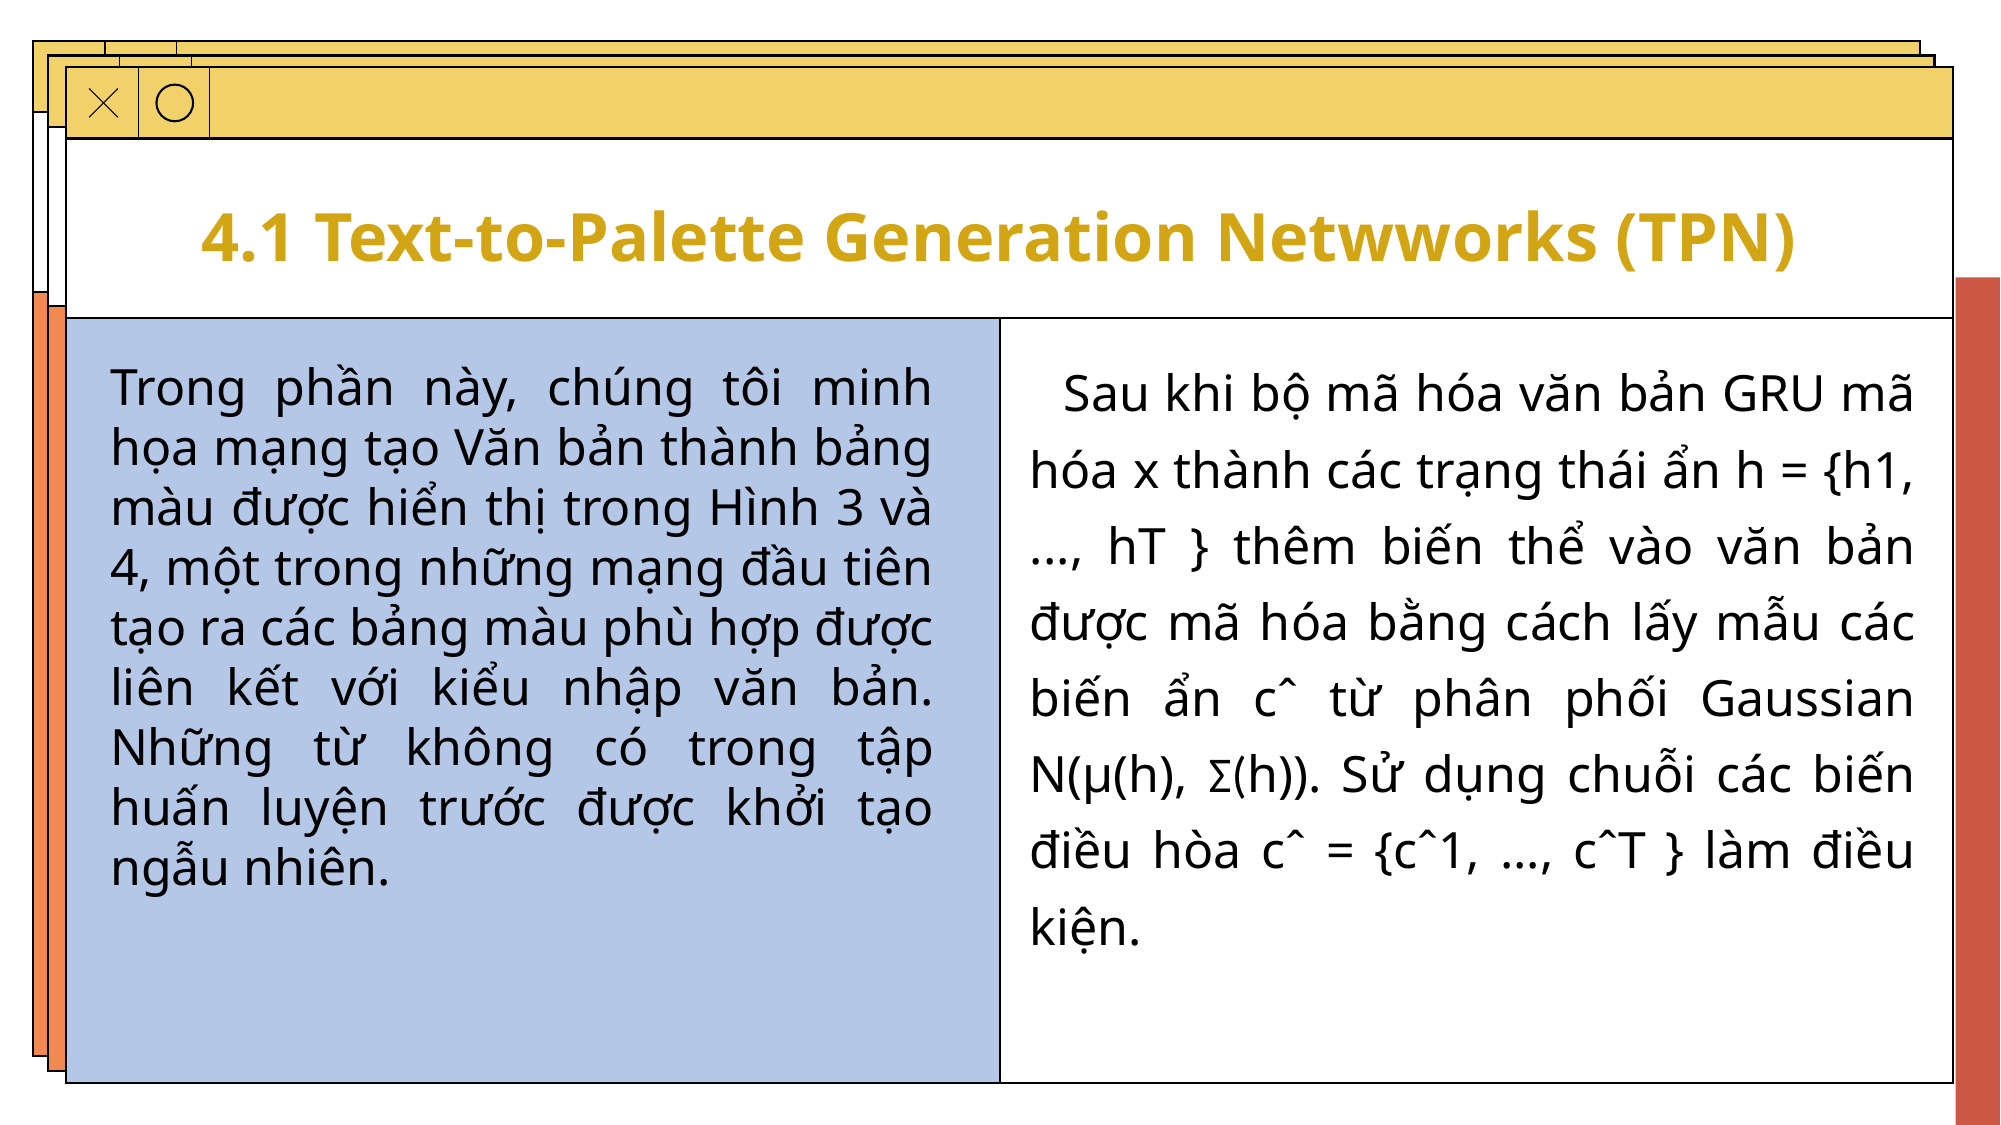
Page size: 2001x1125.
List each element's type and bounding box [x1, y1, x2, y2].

text_box [32, 40, 1920, 1057]
text_box [47, 55, 1935, 1071]
text_box [65, 67, 1953, 1083]
text_box [1955, 276, 2000, 1125]
